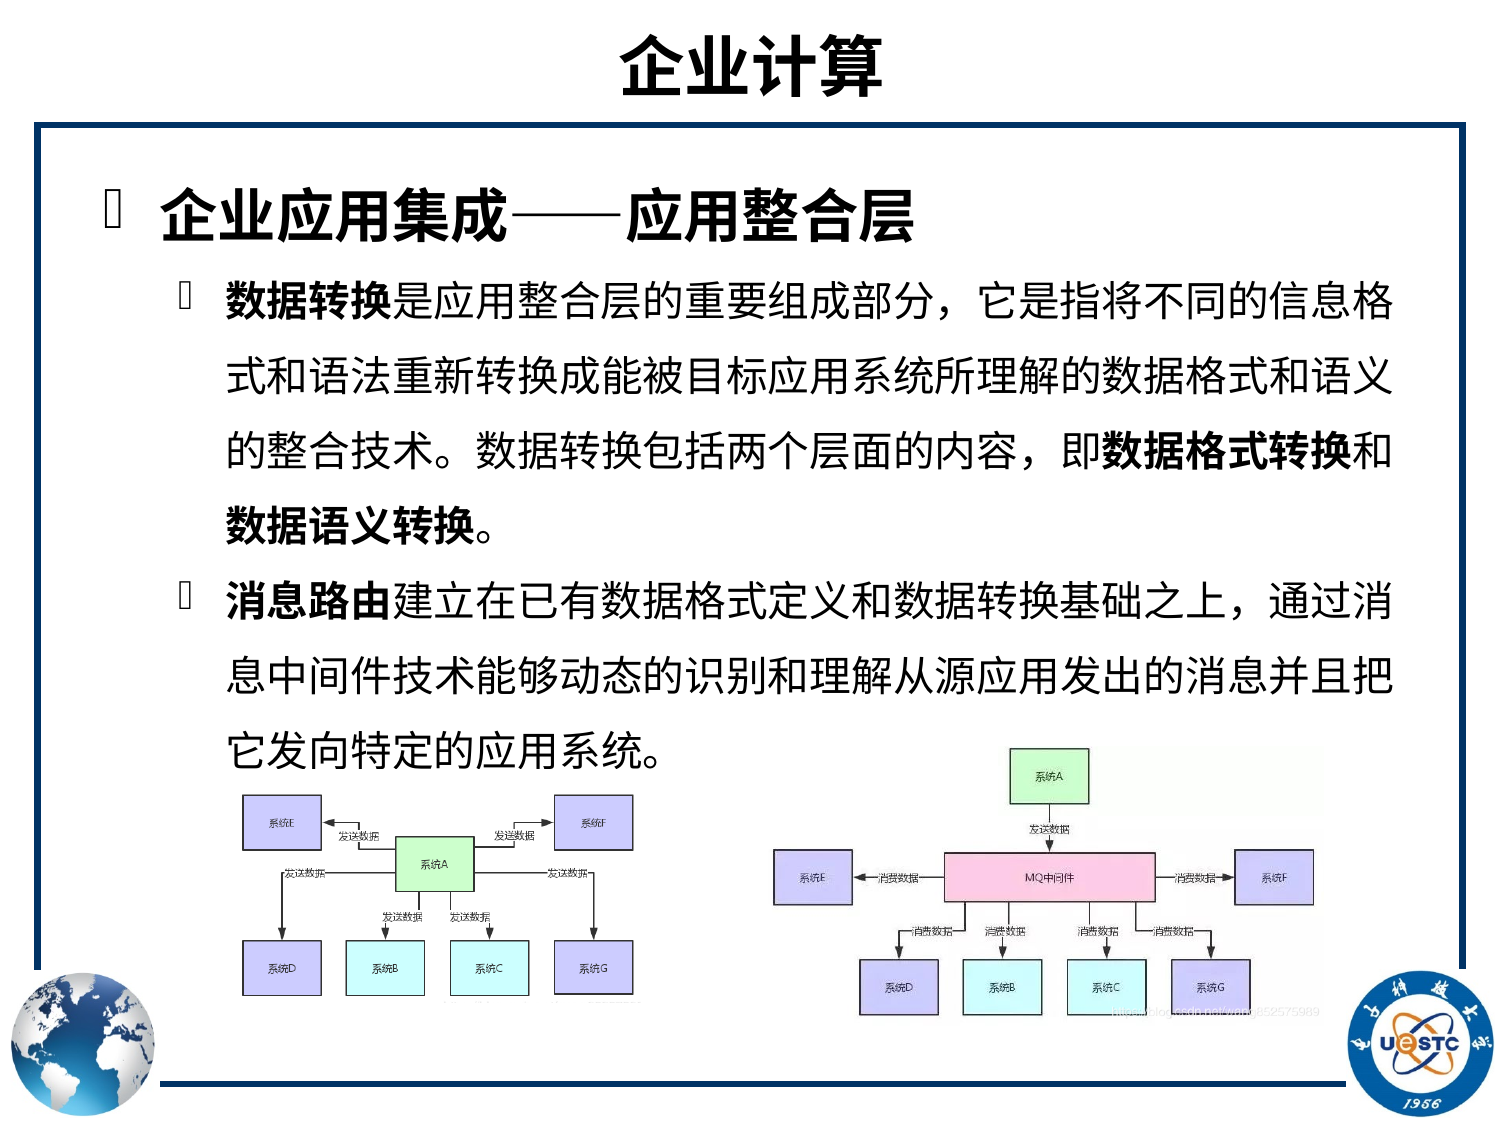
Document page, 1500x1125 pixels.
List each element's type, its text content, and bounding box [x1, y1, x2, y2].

picture [1346, 969, 1495, 1118]
text_box 企业应用集成——应用整合层 数据转换是应用整合层的重要组成部分，它是指将不同的信息格式和语法重新转换成能被目标应用系统所理解的数据格式和语义的整合技术。数据转换包括两个层面的内容，即数据格式转换和数据语义转换。 消息路由建立在已有数据格式定义和数据转换基础之上，通过消息中间件技术能够动态的识别和理解从源应用发出的消息并且把它发向特定的应用系统。 [88, 137, 1439, 1036]
picture [216, 768, 641, 1004]
title 企业计算 [41, 19, 1463, 112]
picture [0, 970, 160, 1118]
picture [768, 746, 1324, 1026]
